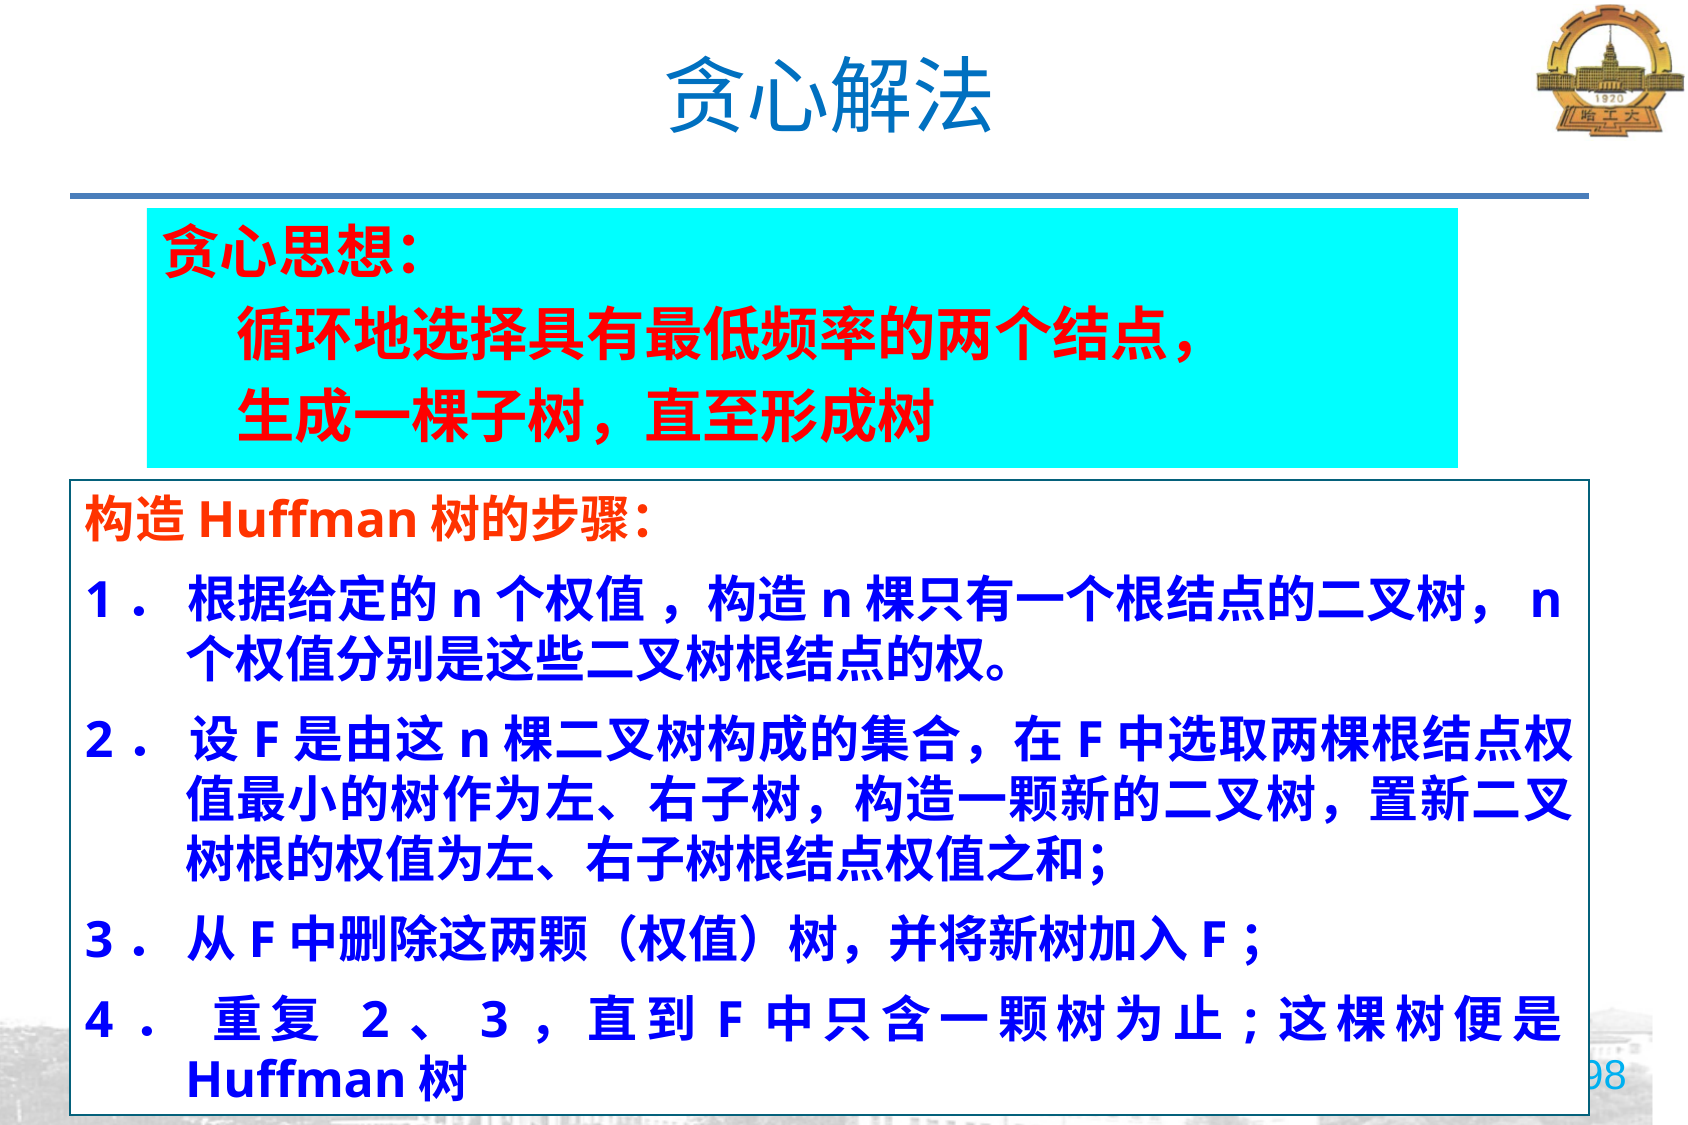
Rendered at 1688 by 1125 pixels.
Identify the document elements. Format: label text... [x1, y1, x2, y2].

picture [1591, 1064, 1597, 1076]
picture [1528, 3, 1688, 141]
title 贪心解法 [70, 7, 1590, 179]
text_box 构造Huffman树的步骤： 1． 根据给定的n个权值 ，构造n棵只有一个根结点的二叉树，n个权值分别是这些二叉树根结点的权。 2． 设F是由这n棵二叉树构成的集合，在F中选取两棵根结点权值最小的树作为左、右子树，构造一颗新的二叉树，置新二叉树根的权值为左、右子树根结点权值之和； 3． 从F中删除这两颗（权值）树，并将新树加入F； 4． 重复 2、3，直到F中只含一颗树为止;这棵树便是Huffman树 [70, 479, 1589, 1115]
picture [0, 529, 1688, 1125]
picture [1591, 1078, 1597, 1086]
text_box 贪心思想： 循环地选择具有最低频率的两个结点， 生成一棵子树，直至形成树 [146, 208, 1458, 468]
